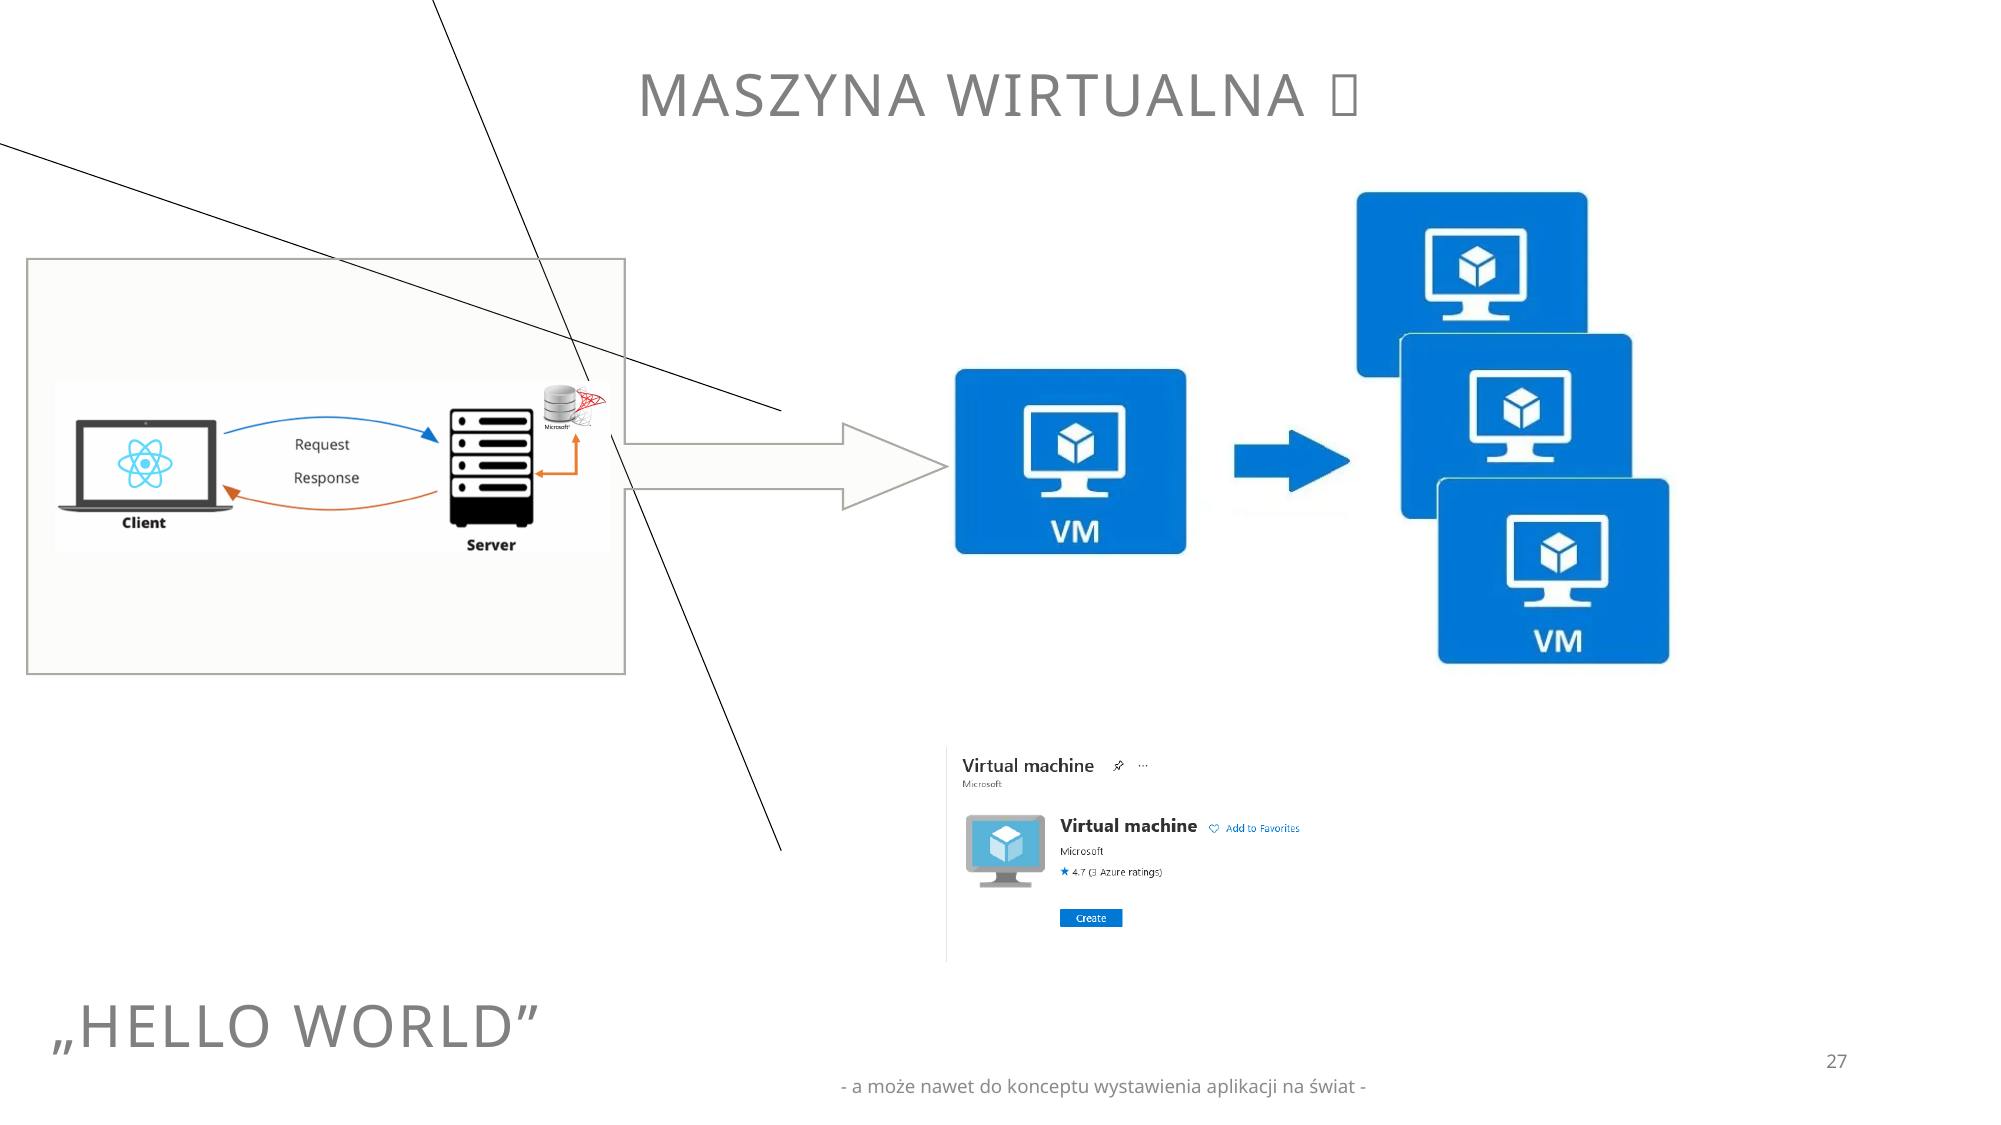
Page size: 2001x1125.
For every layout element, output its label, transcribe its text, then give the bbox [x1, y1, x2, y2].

picture [55, 381, 611, 552]
text_box Maszyna wirtualna  [550, 50, 1449, 137]
picture [932, 185, 1707, 675]
picture [946, 747, 1348, 962]
text_box [26, 257, 932, 676]
title „HELLO WORLD” [27, 965, 564, 1068]
text_box 27 [1642, 1042, 1863, 1103]
text_box - a może nawet do konceptu wystawienia aplikacji na świat - [810, 1056, 1396, 1117]
